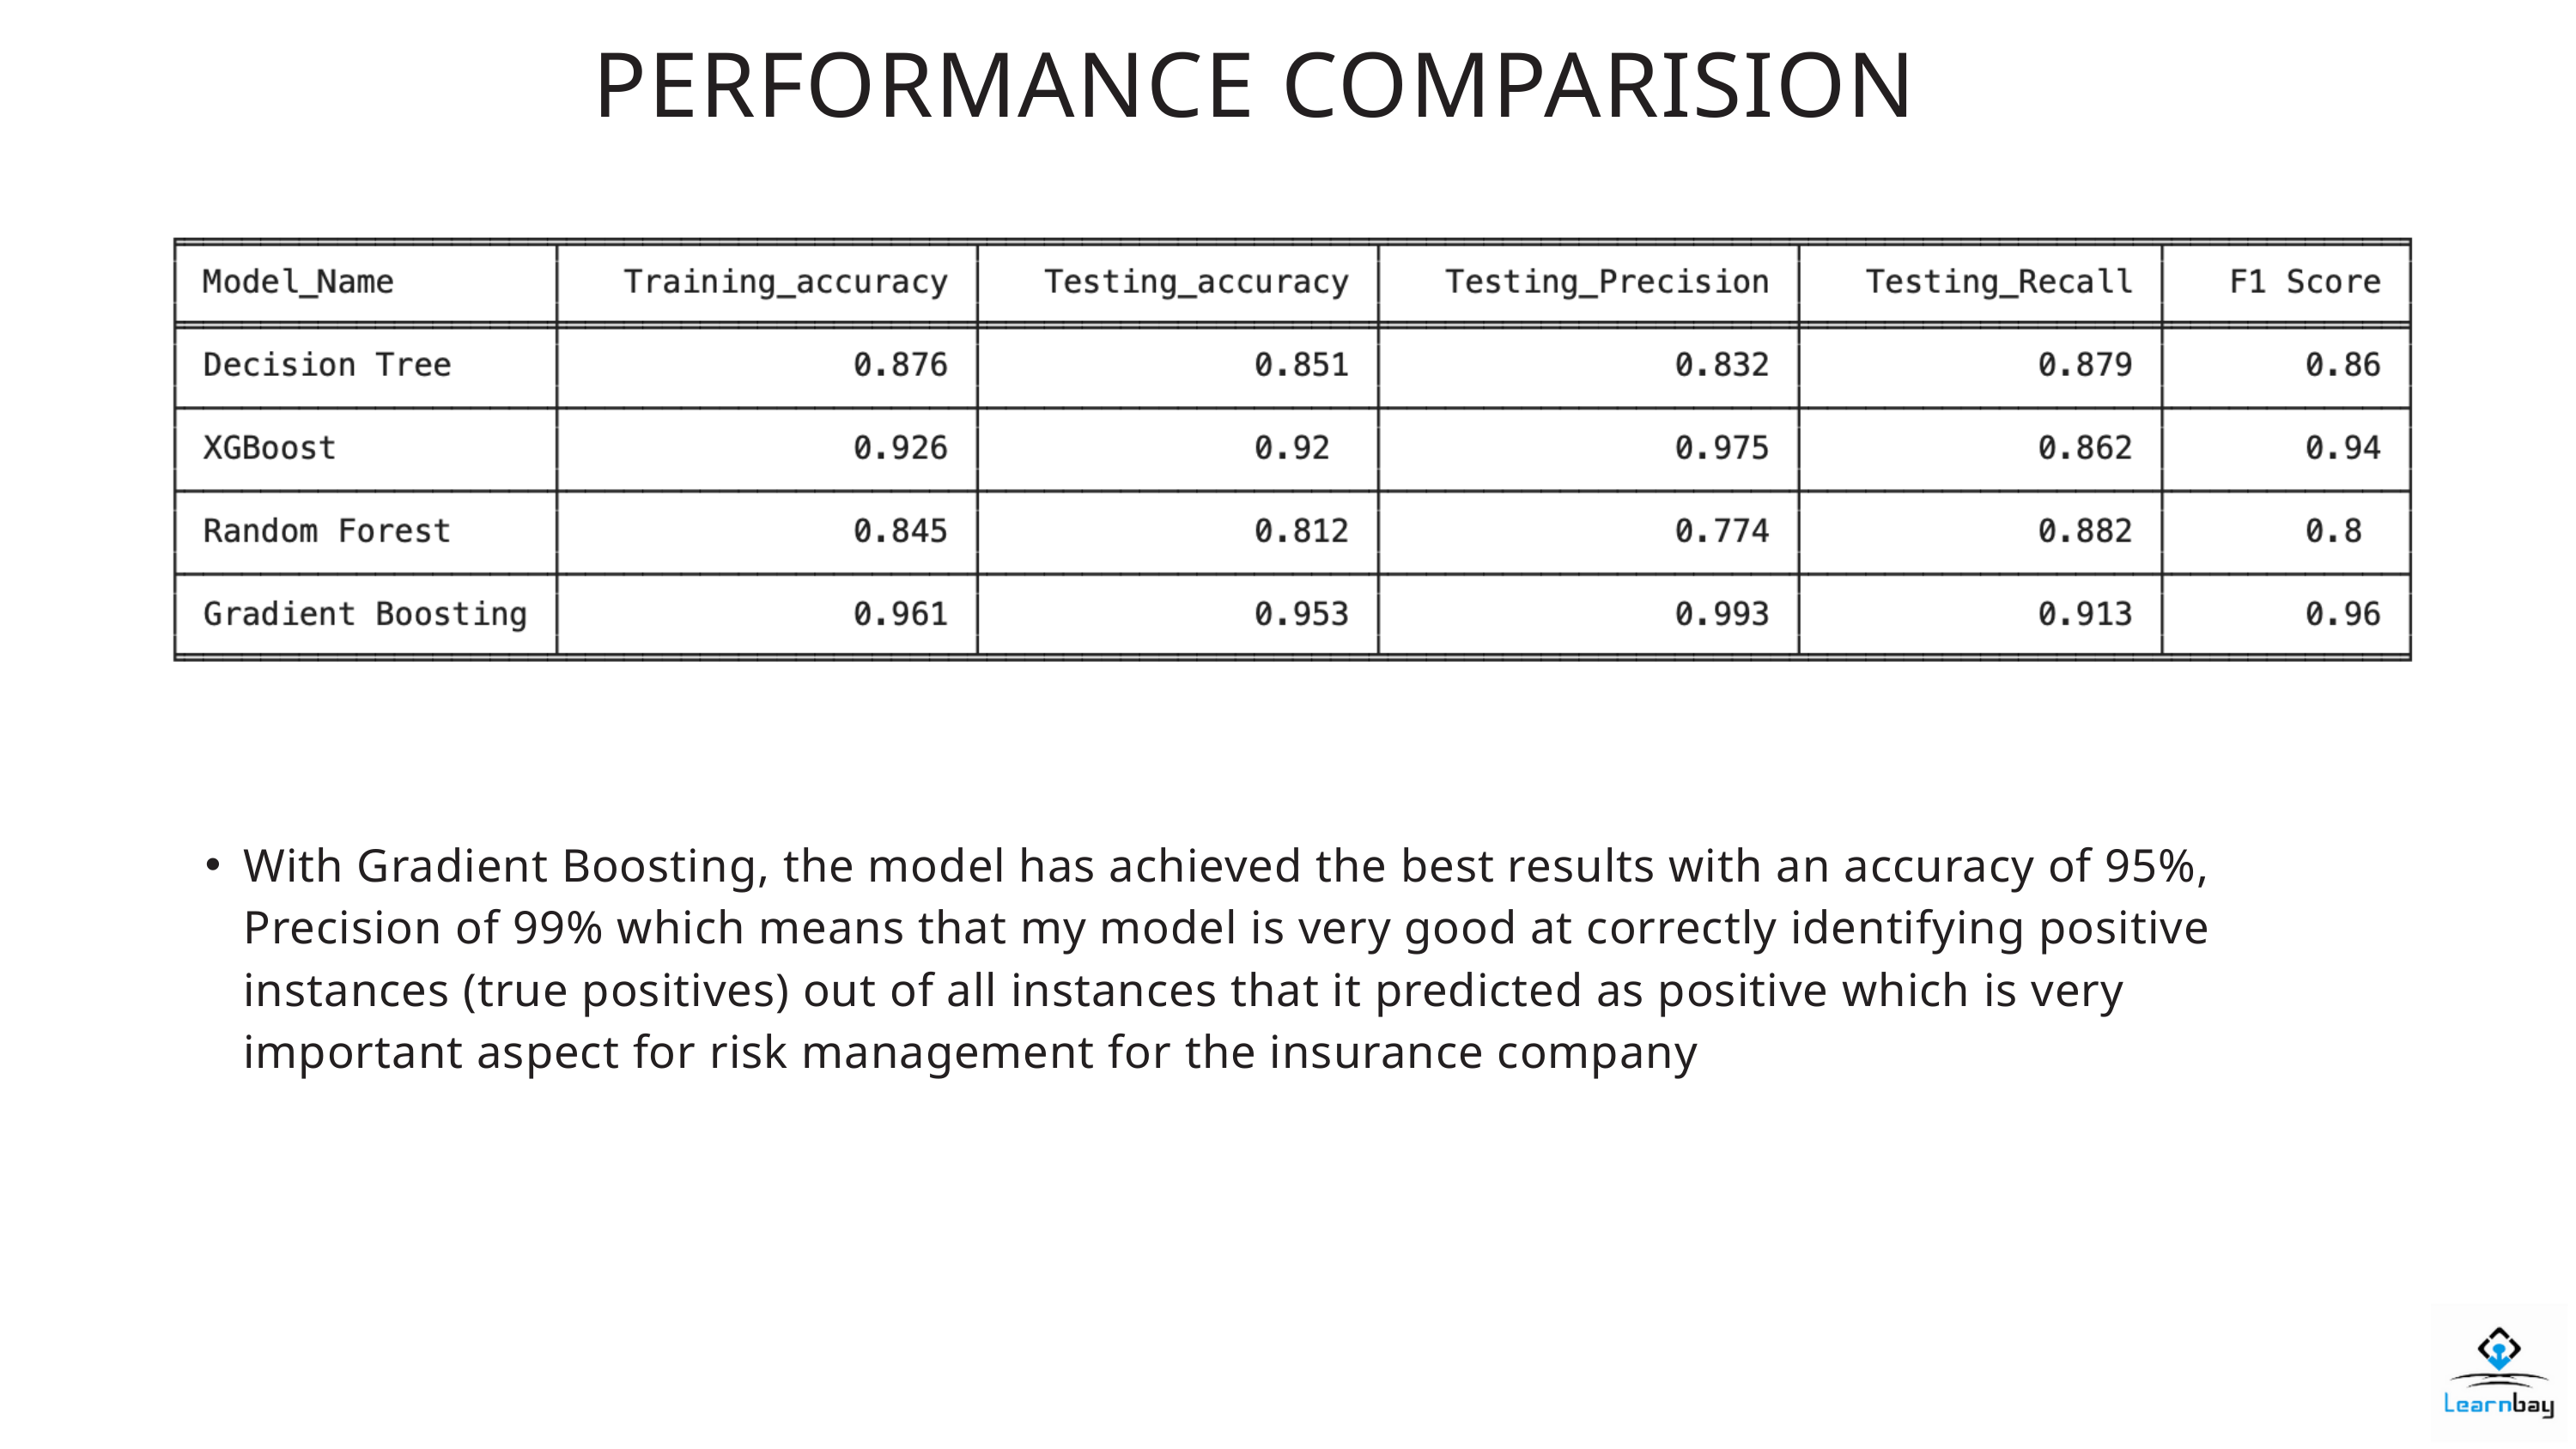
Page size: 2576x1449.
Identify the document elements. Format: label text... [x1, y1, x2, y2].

text_box [144, 223, 2432, 685]
text_box With Gradient Boosting, the model has achieved the best results with an accuracy of 95%, Precision of 99% which means that my model is very good at correctly identifying positive instances (true positives) out of all instances that it predicted as positive which is very important aspect for risk management for the insurance company [167, 828, 2248, 1078]
text_box PERFORMANCE COMPARISION [102, 11, 2408, 136]
text_box [2431, 1303, 2568, 1443]
